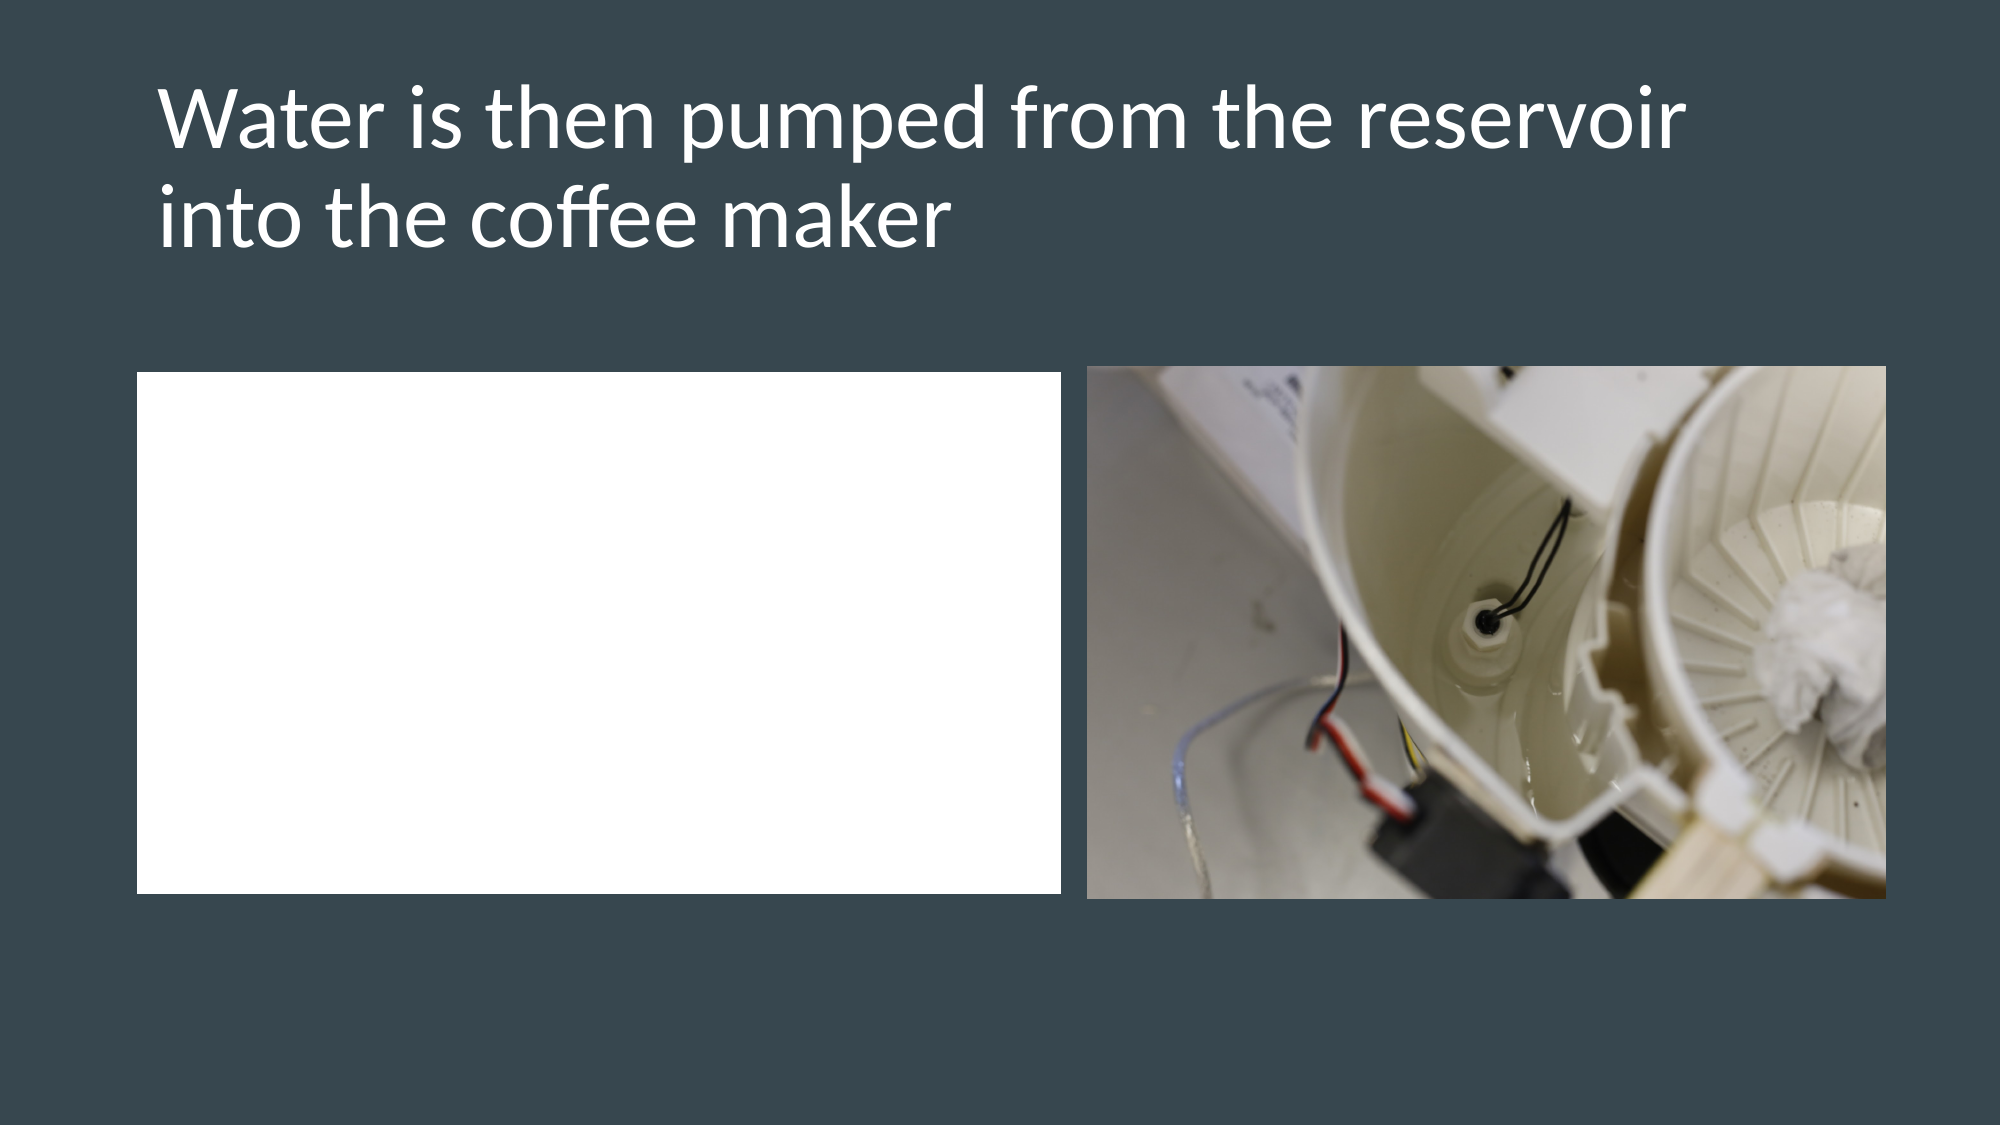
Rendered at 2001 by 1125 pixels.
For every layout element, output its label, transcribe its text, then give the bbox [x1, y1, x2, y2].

title Water is then pumped from the reservoir into the coffee maker [137, 59, 1863, 278]
picture [137, 371, 1061, 895]
picture [1086, 366, 1886, 900]
